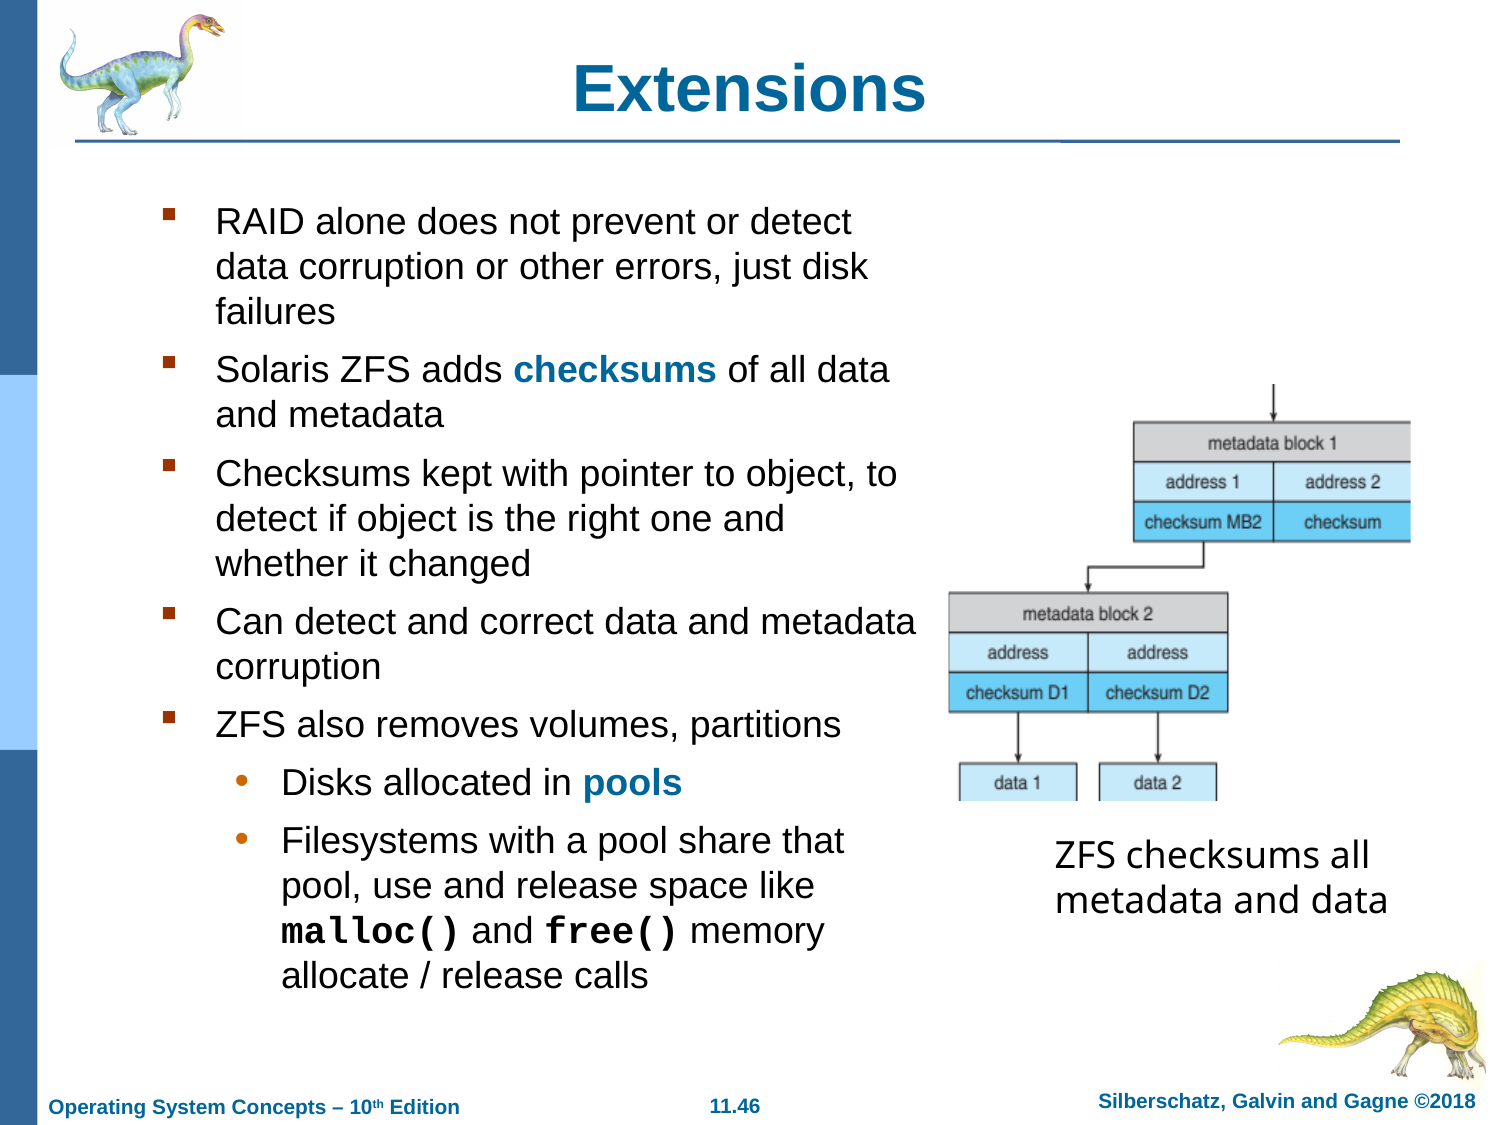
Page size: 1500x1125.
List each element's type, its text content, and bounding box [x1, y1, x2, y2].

picture [46, 0, 243, 149]
list RAID alone does not prevent or detect data corruption or other errors, just disk failures Solaris ZFS adds checksums of all data and metadata Checksums kept with pointer to object, to detect if object is the right one and whether it changed Can detect and correct data and metadata corruption ZFS also removes volumes, partitions Disks allocated in pools Filesystems with a pool share that pool, use and release space like malloc() and free() memory allocate / release calls [144, 189, 934, 1036]
picture [1275, 959, 1486, 1090]
text_box ZFS checksums all metadata and data [1039, 823, 1500, 929]
title Extensions [75, 38, 1425, 133]
picture [948, 384, 1411, 801]
